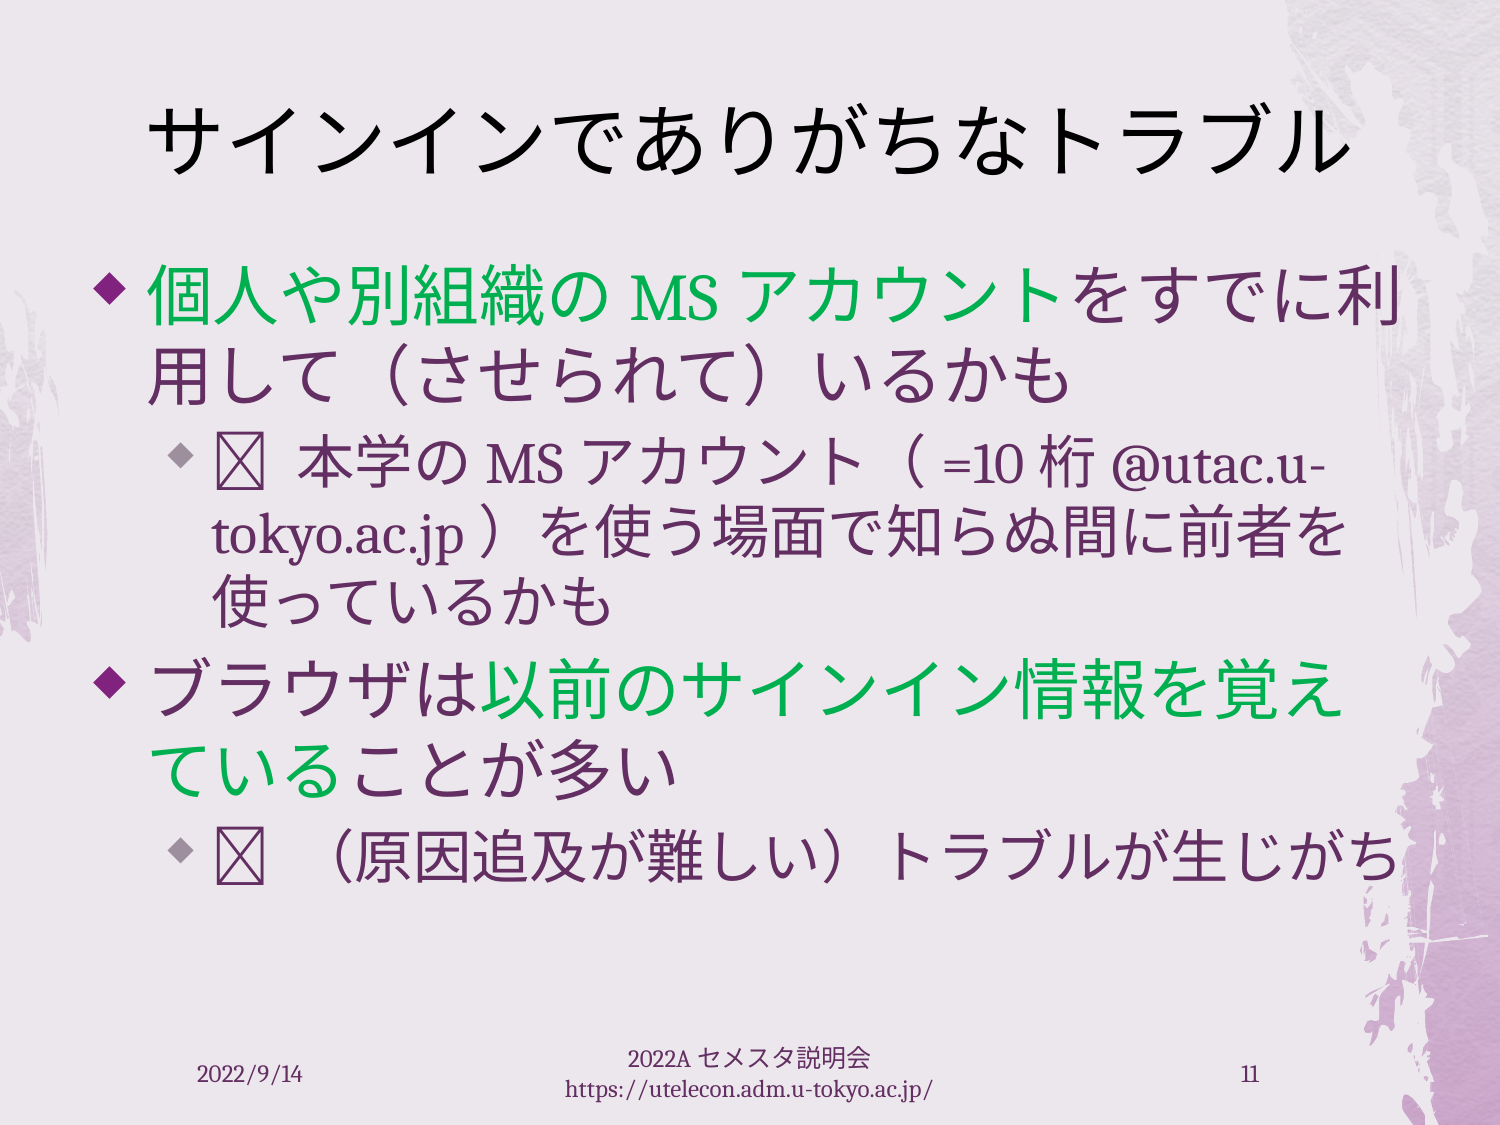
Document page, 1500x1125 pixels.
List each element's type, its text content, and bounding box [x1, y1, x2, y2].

footer 2022Aセメスタ説明会 https://utelecon.adm.u-tokyo.ac.jp/ [512, 1042, 988, 1103]
list 個人や別組織のMSアカウントをすでに利用して（させられて）いるかも  本学のMSアカウント（=10桁@utac.u-tokyo.ac.jp）を使う場面で知らぬ間に前者を使っているかも ブラウザは以前のサインイン情報を覚えていることが多い  （原因追及が難しい）トラブルが生じがち [75, 246, 1425, 989]
slide_number 11 [1074, 1042, 1425, 1103]
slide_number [75, 1042, 425, 1103]
title サインインでありがちなトラブル [75, 45, 1425, 233]
